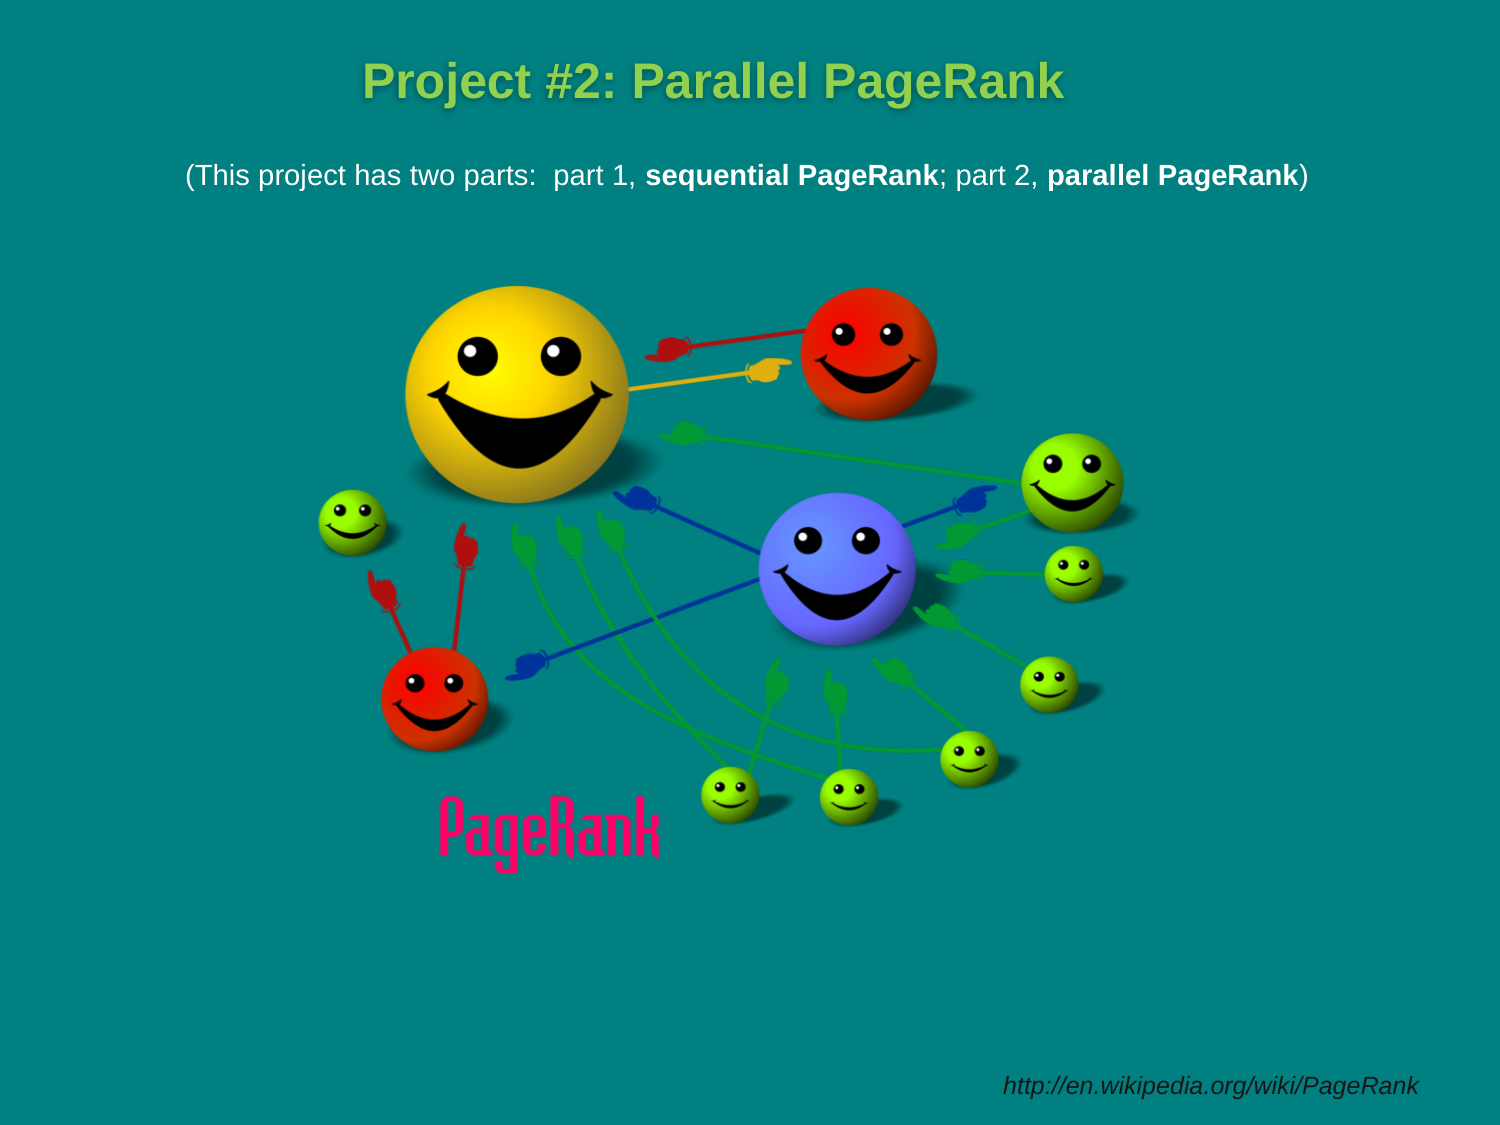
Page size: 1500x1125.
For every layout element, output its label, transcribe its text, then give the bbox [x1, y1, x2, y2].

text_box http://en.wikipedia.org/wiki/PageRank [988, 1062, 1436, 1108]
text_box Project #2: Parallel PageRank [343, 40, 1084, 117]
picture [312, 286, 1152, 875]
text_box (This project has two parts: part 1, sequential PageRank; part 2, parallel PageRank) [170, 148, 1483, 199]
